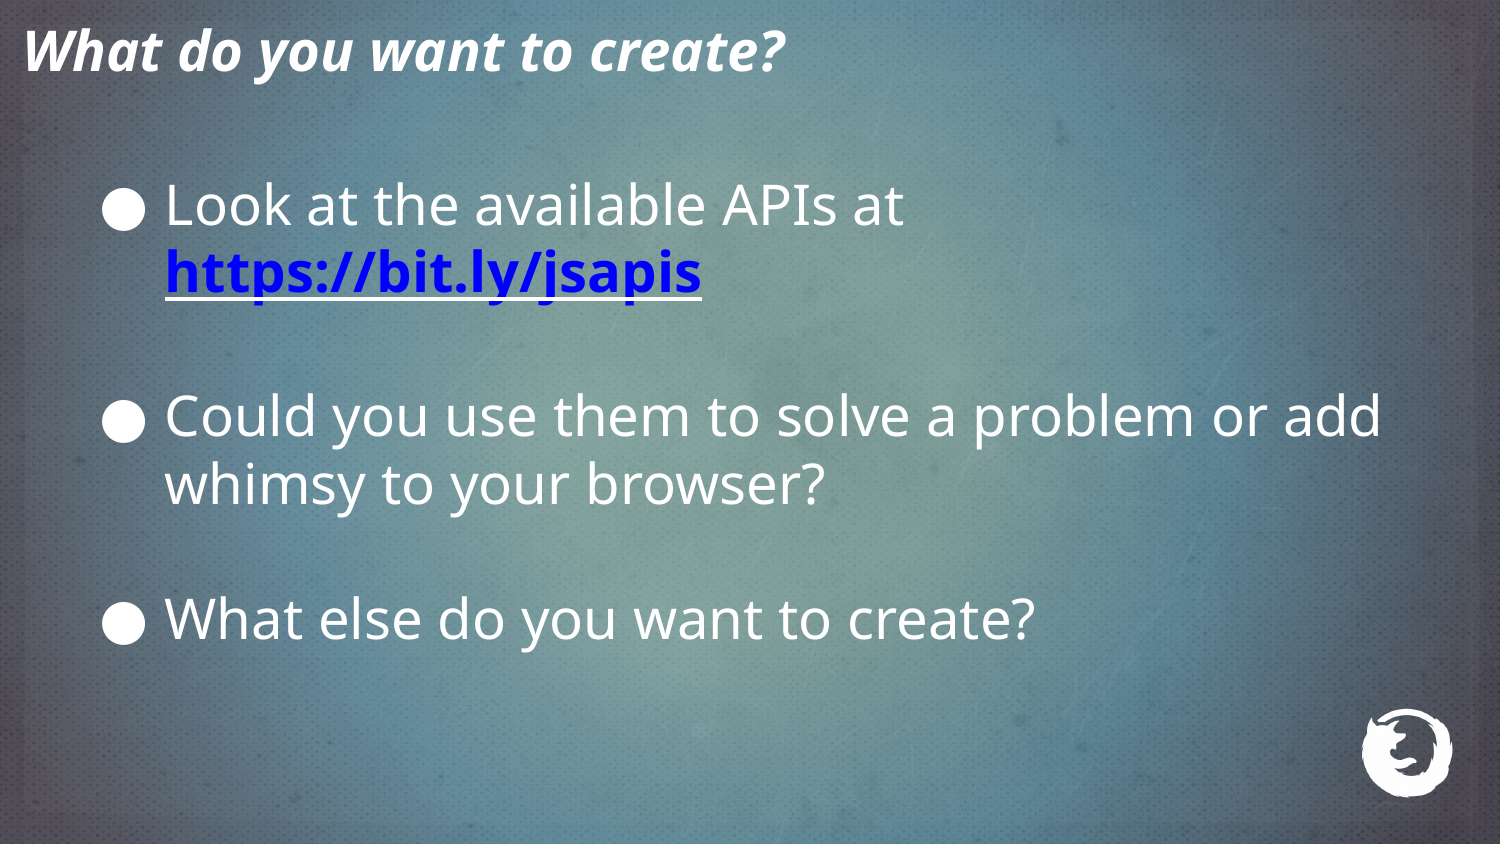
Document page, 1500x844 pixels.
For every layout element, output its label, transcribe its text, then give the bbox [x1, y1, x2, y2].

text_box What do you want to create? [7, 0, 1489, 108]
text_box Look at the available APIs at https://bit.ly/jsapis Could you use them to solve a problem or add whimsy to your browser? What else do you want to create? [75, 153, 1425, 722]
picture [0, 0, 1500, 844]
